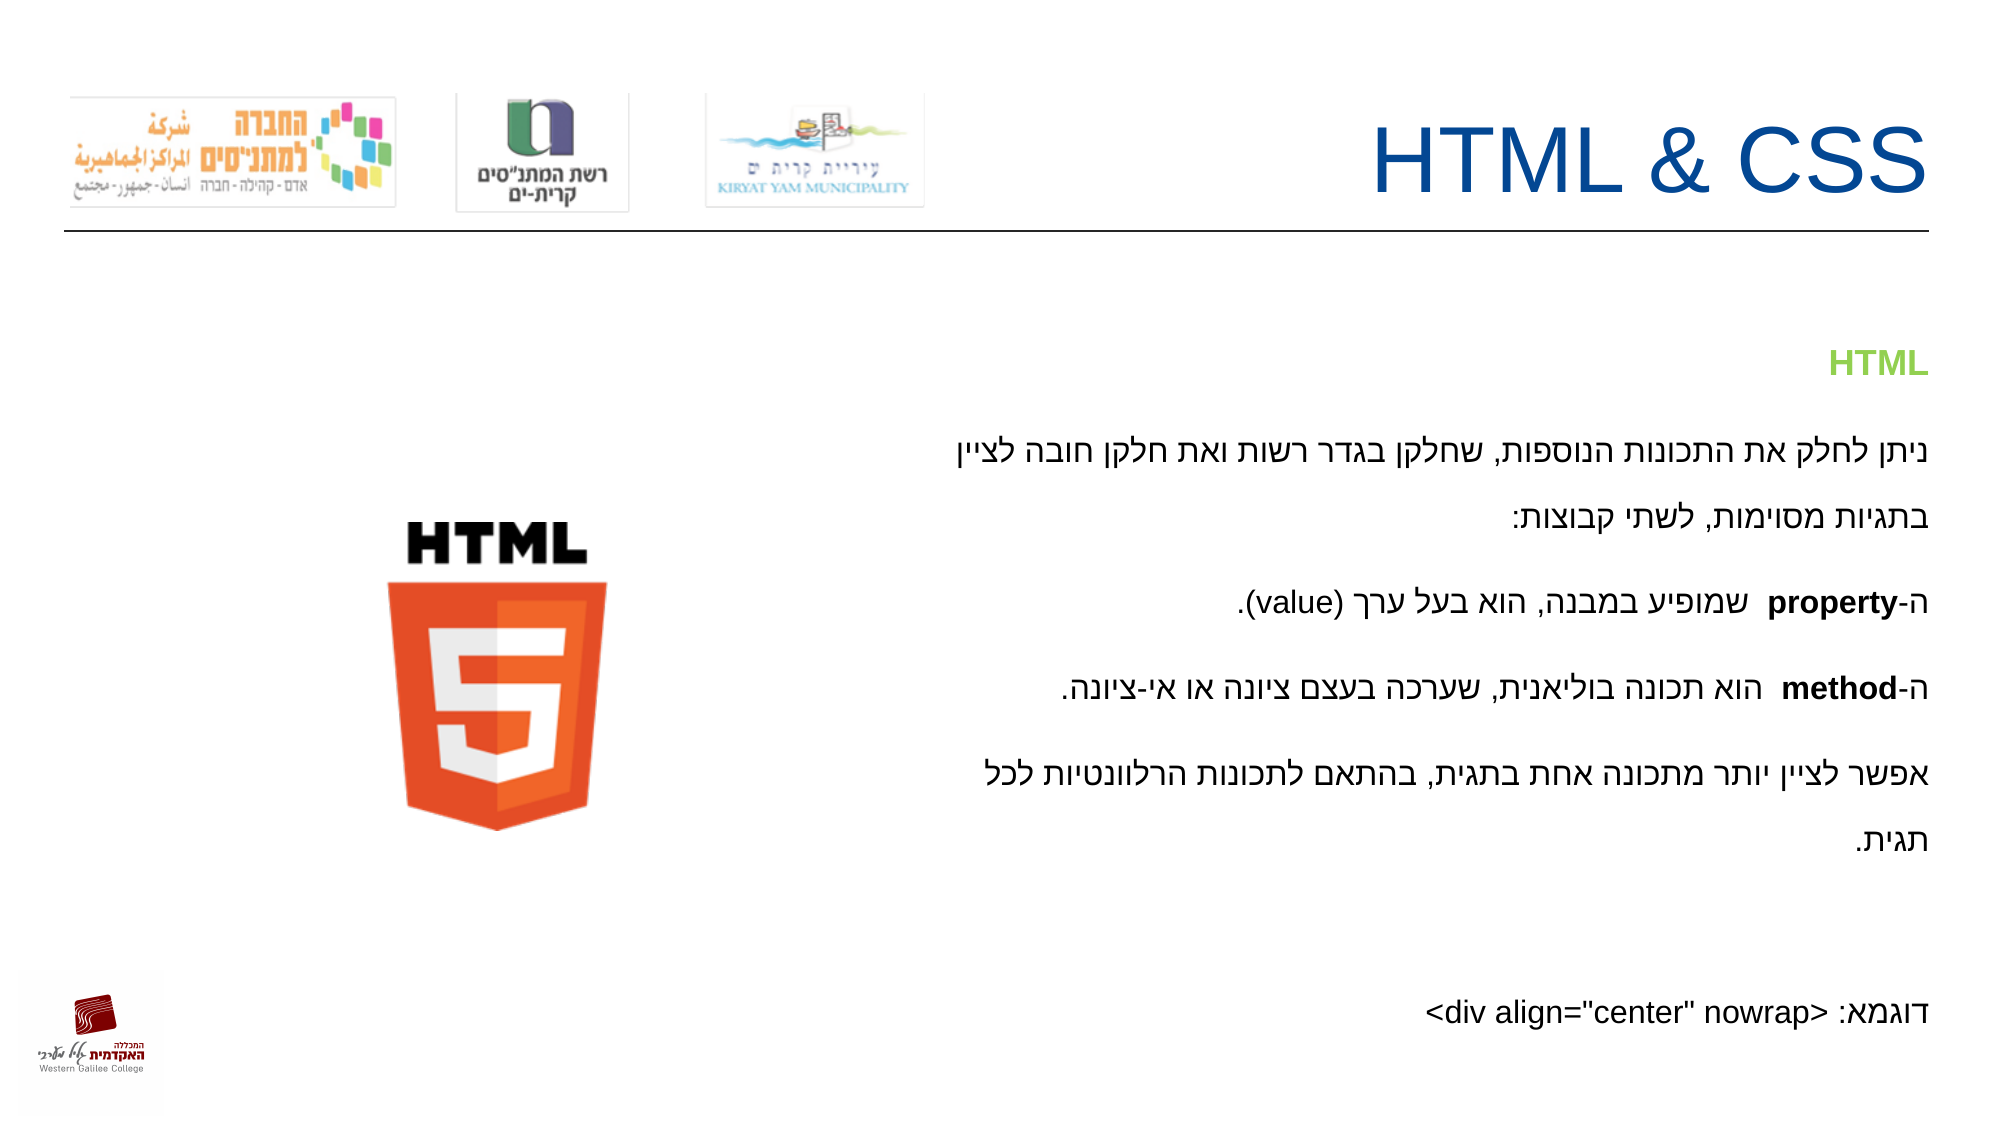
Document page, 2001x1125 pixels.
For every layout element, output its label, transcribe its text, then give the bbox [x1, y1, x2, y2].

picture [343, 522, 652, 831]
title HTML & CSS [64, 55, 1930, 221]
text_box HTML ניתן לחלק את התכונות הנוספות, שחלקן בגדר רשות ואת חלקן חובה לציין בתגיות מסוימות, לשתי קבוצות: ה-property שמופיע במבנה, הוא בעל ערך (value). ה-method הוא תכונה בוליאנית, שערכה בעצם ציונה או אי-ציונה. אפשר לציין יותר מתכונה אחת בתגית, בהתאם לתכונות הרלוונטיות לכל תגית. דוגמא: <div align="center" nowrap> [924, 309, 1930, 1043]
picture [18, 970, 164, 1116]
picture [70, 93, 925, 213]
